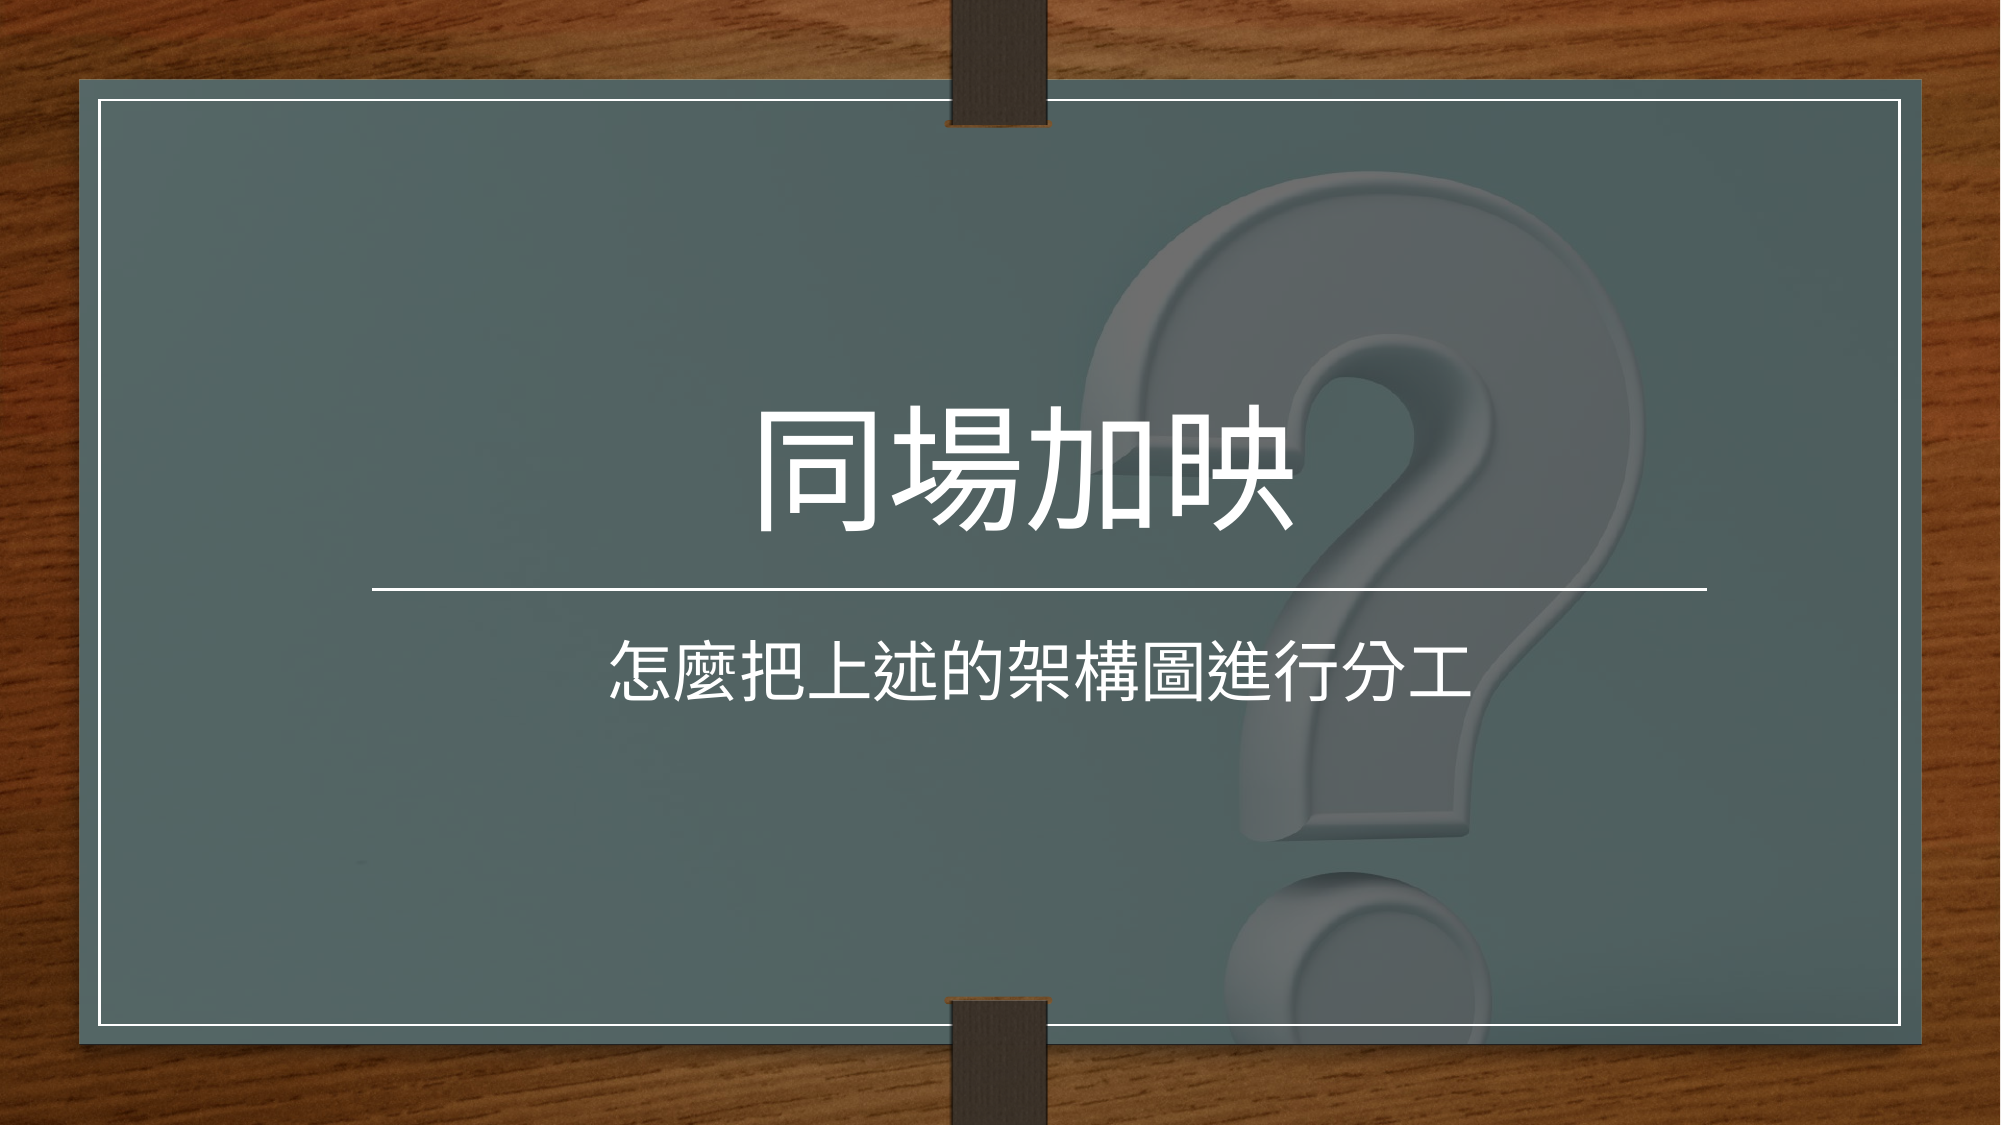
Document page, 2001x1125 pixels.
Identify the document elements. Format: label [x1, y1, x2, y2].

picture [1053, 79, 1922, 1045]
picture [79, 79, 944, 1045]
text_box [1053, 0, 2000, 1125]
text_box [944, 0, 1053, 1125]
text_box [0, 0, 944, 1125]
